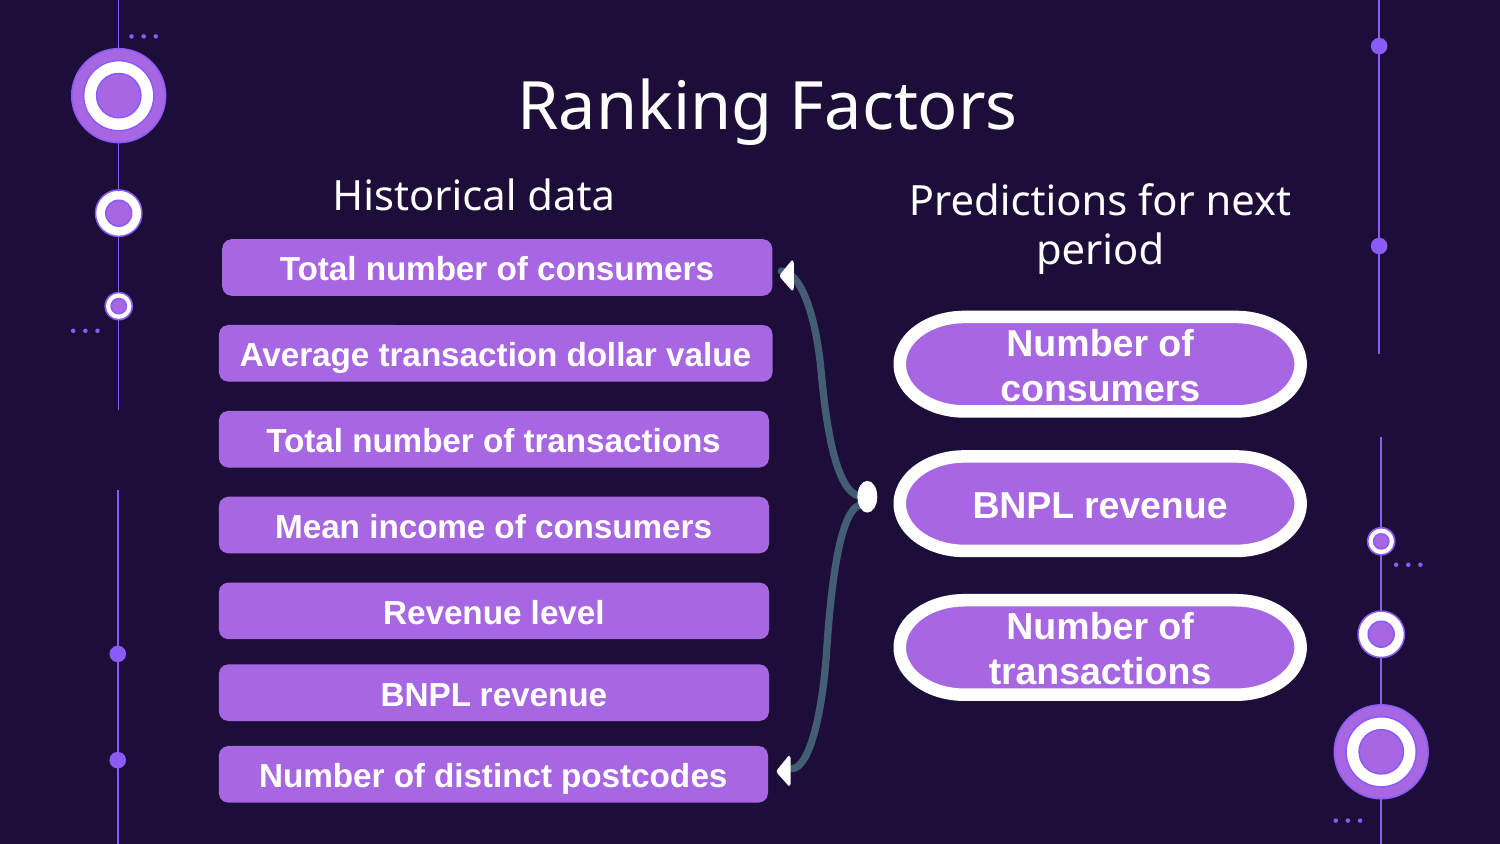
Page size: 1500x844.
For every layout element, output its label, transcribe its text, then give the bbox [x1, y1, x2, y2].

text_box [780, 260, 794, 291]
text_box Number of transactions [897, 598, 1303, 697]
text_box Total number of consumers [220, 237, 775, 298]
text_box BNPL revenue [897, 454, 1303, 554]
text_box [776, 755, 791, 786]
text_box Total number of transactions [216, 408, 772, 470]
text_box Mean income of consumers [216, 494, 772, 556]
text_box Revenue level [216, 580, 772, 642]
text_box Predictions for next period [835, 165, 1365, 281]
text_box [857, 480, 878, 513]
text_box BNPL revenue [216, 662, 772, 724]
text_box Average transaction dollar value [216, 322, 775, 384]
text_box Number of consumers [897, 314, 1303, 414]
text_box Historical data [285, 161, 662, 227]
text_box Number of distinct postcodes [216, 743, 771, 805]
text_box Ranking Factors [393, 47, 1144, 151]
